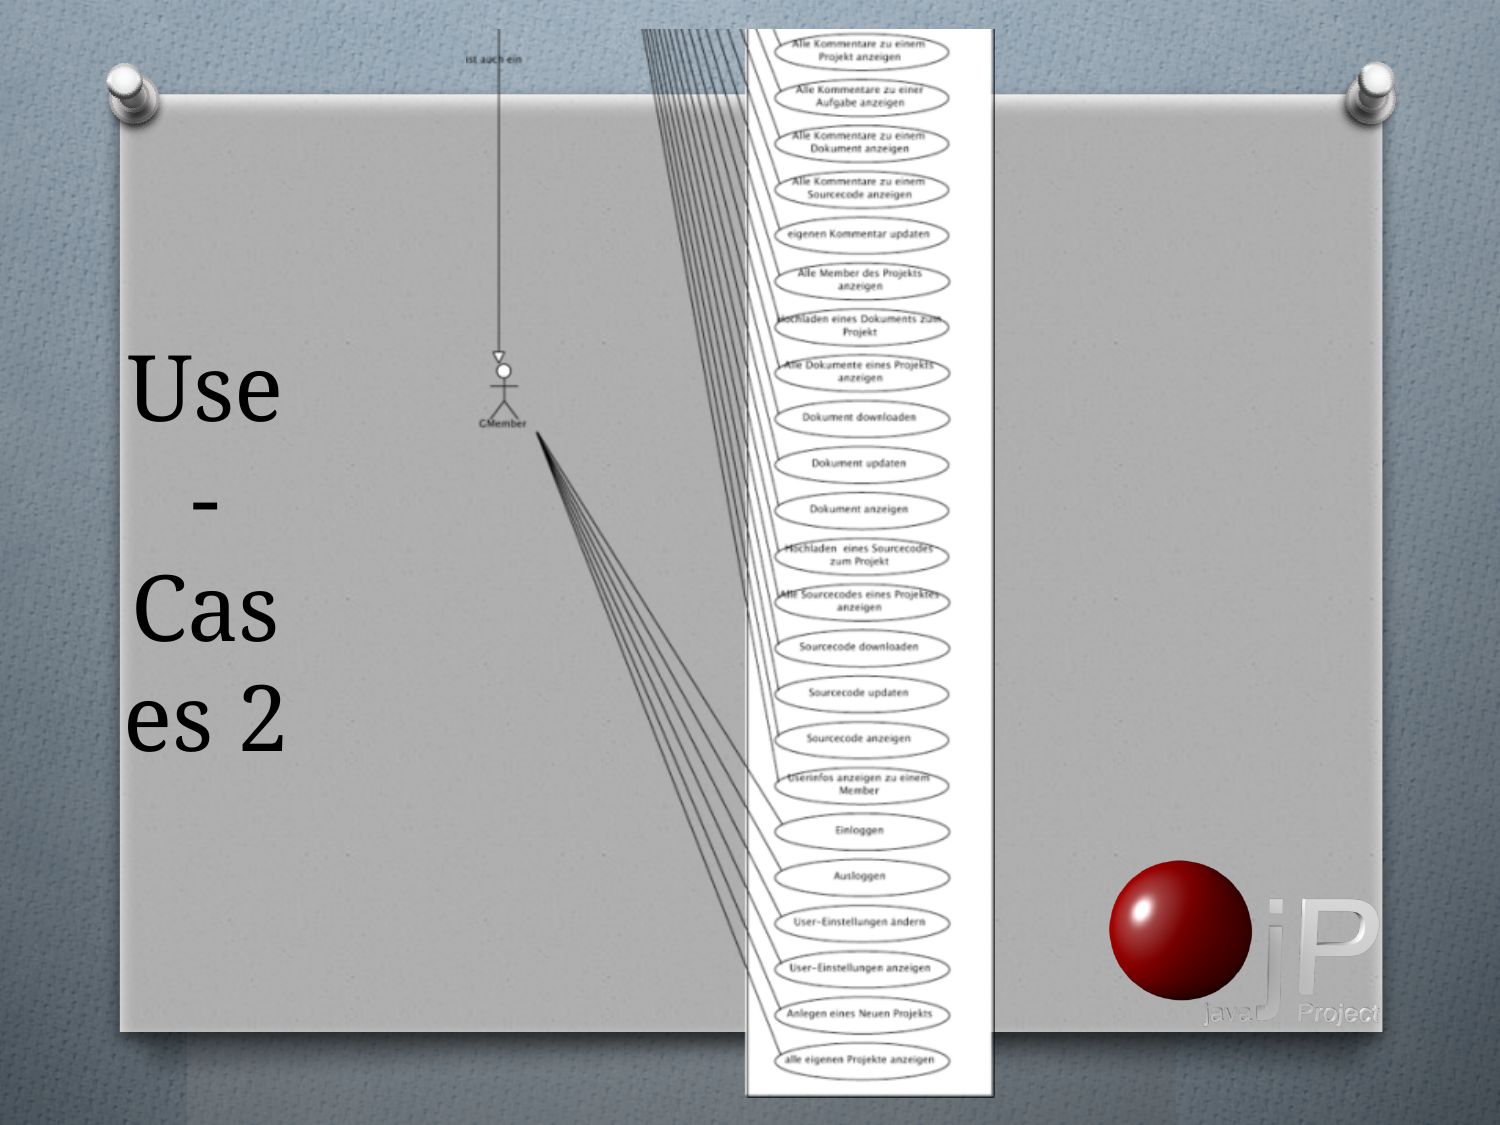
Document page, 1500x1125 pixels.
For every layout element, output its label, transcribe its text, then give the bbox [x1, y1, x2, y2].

picture [1317, 35, 1439, 156]
picture [1109, 859, 1381, 1027]
picture [466, 29, 995, 1098]
title Use-Cases 2 [112, 150, 300, 949]
picture [75, 29, 198, 150]
